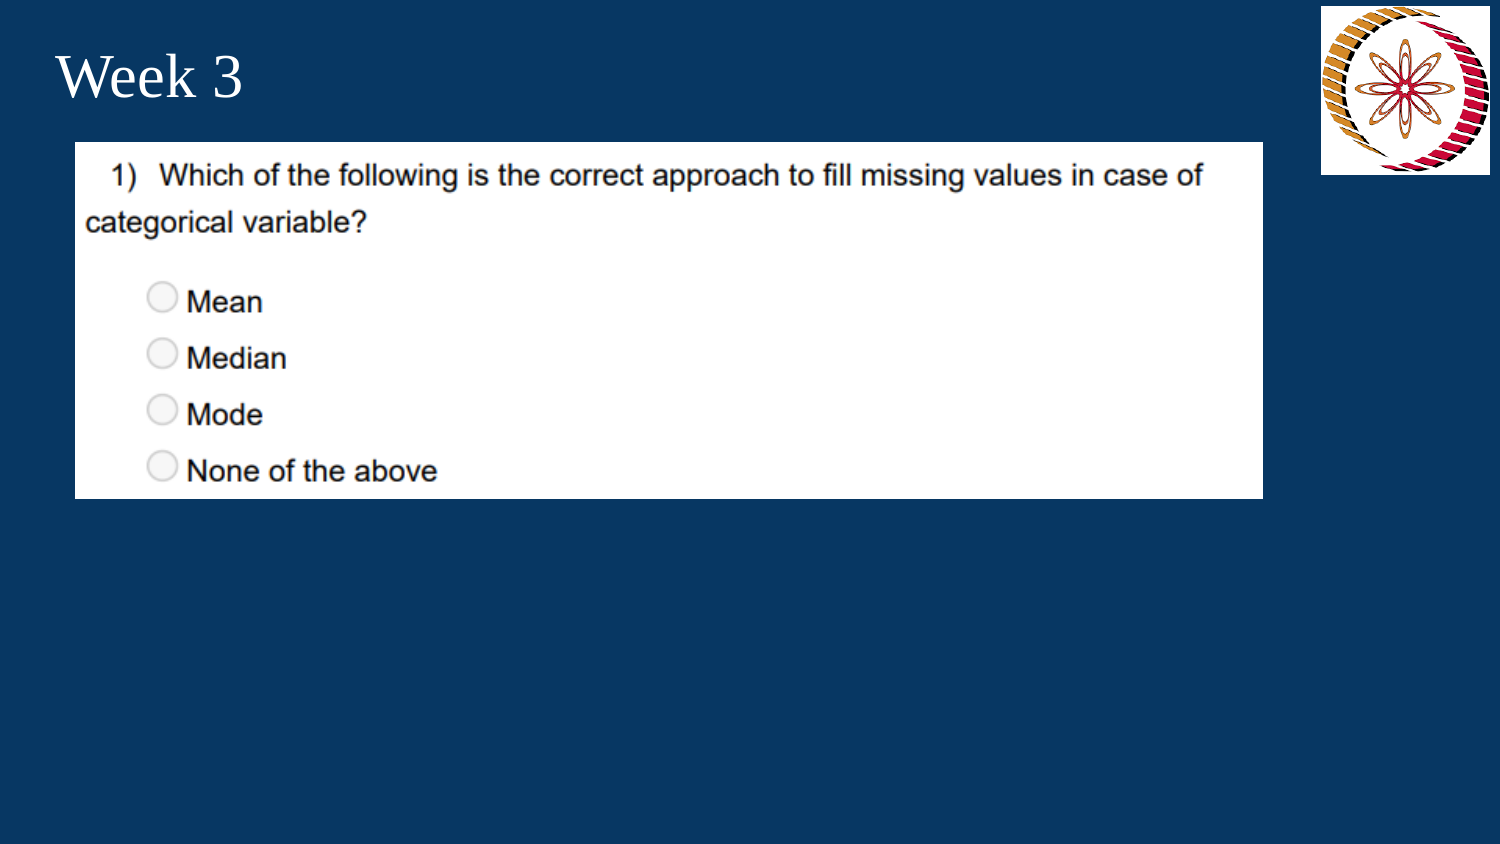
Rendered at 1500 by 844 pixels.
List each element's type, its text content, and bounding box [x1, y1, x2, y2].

text_box Week 3 [40, 20, 1298, 814]
picture [75, 142, 1264, 499]
picture [1321, 6, 1490, 176]
